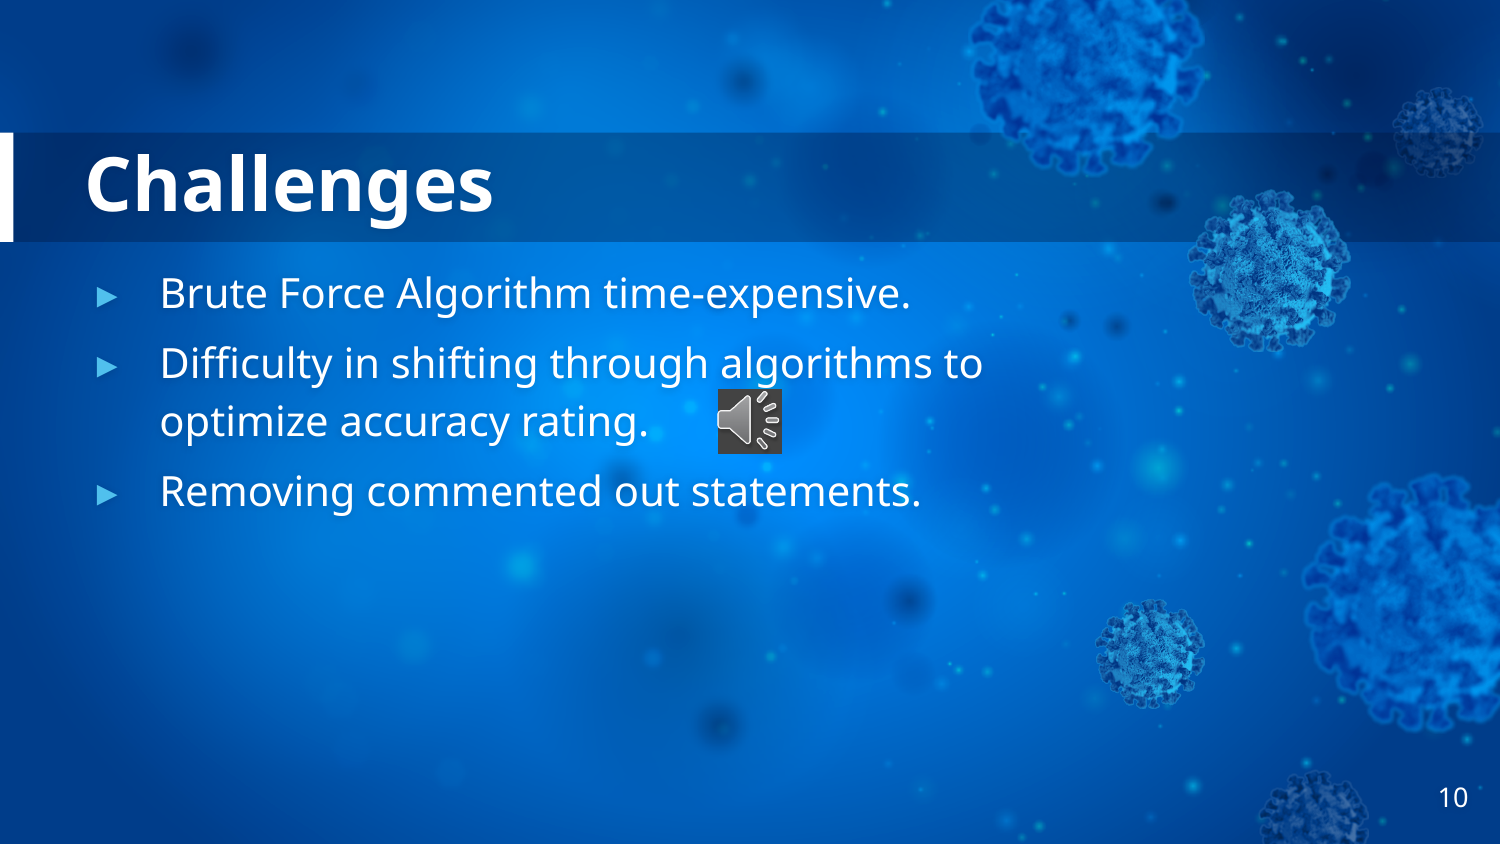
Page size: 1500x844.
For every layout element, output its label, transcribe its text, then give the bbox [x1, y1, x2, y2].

slide_number 10 [1378, 766, 1469, 832]
picture [0, 0, 1500, 844]
title Challenges [84, 132, 1130, 242]
list Brute Force Algorithm time-expensive. Difficulty in shifting through algorithms to optimize accuracy rating. Removing commented out statements. [84, 259, 1130, 734]
